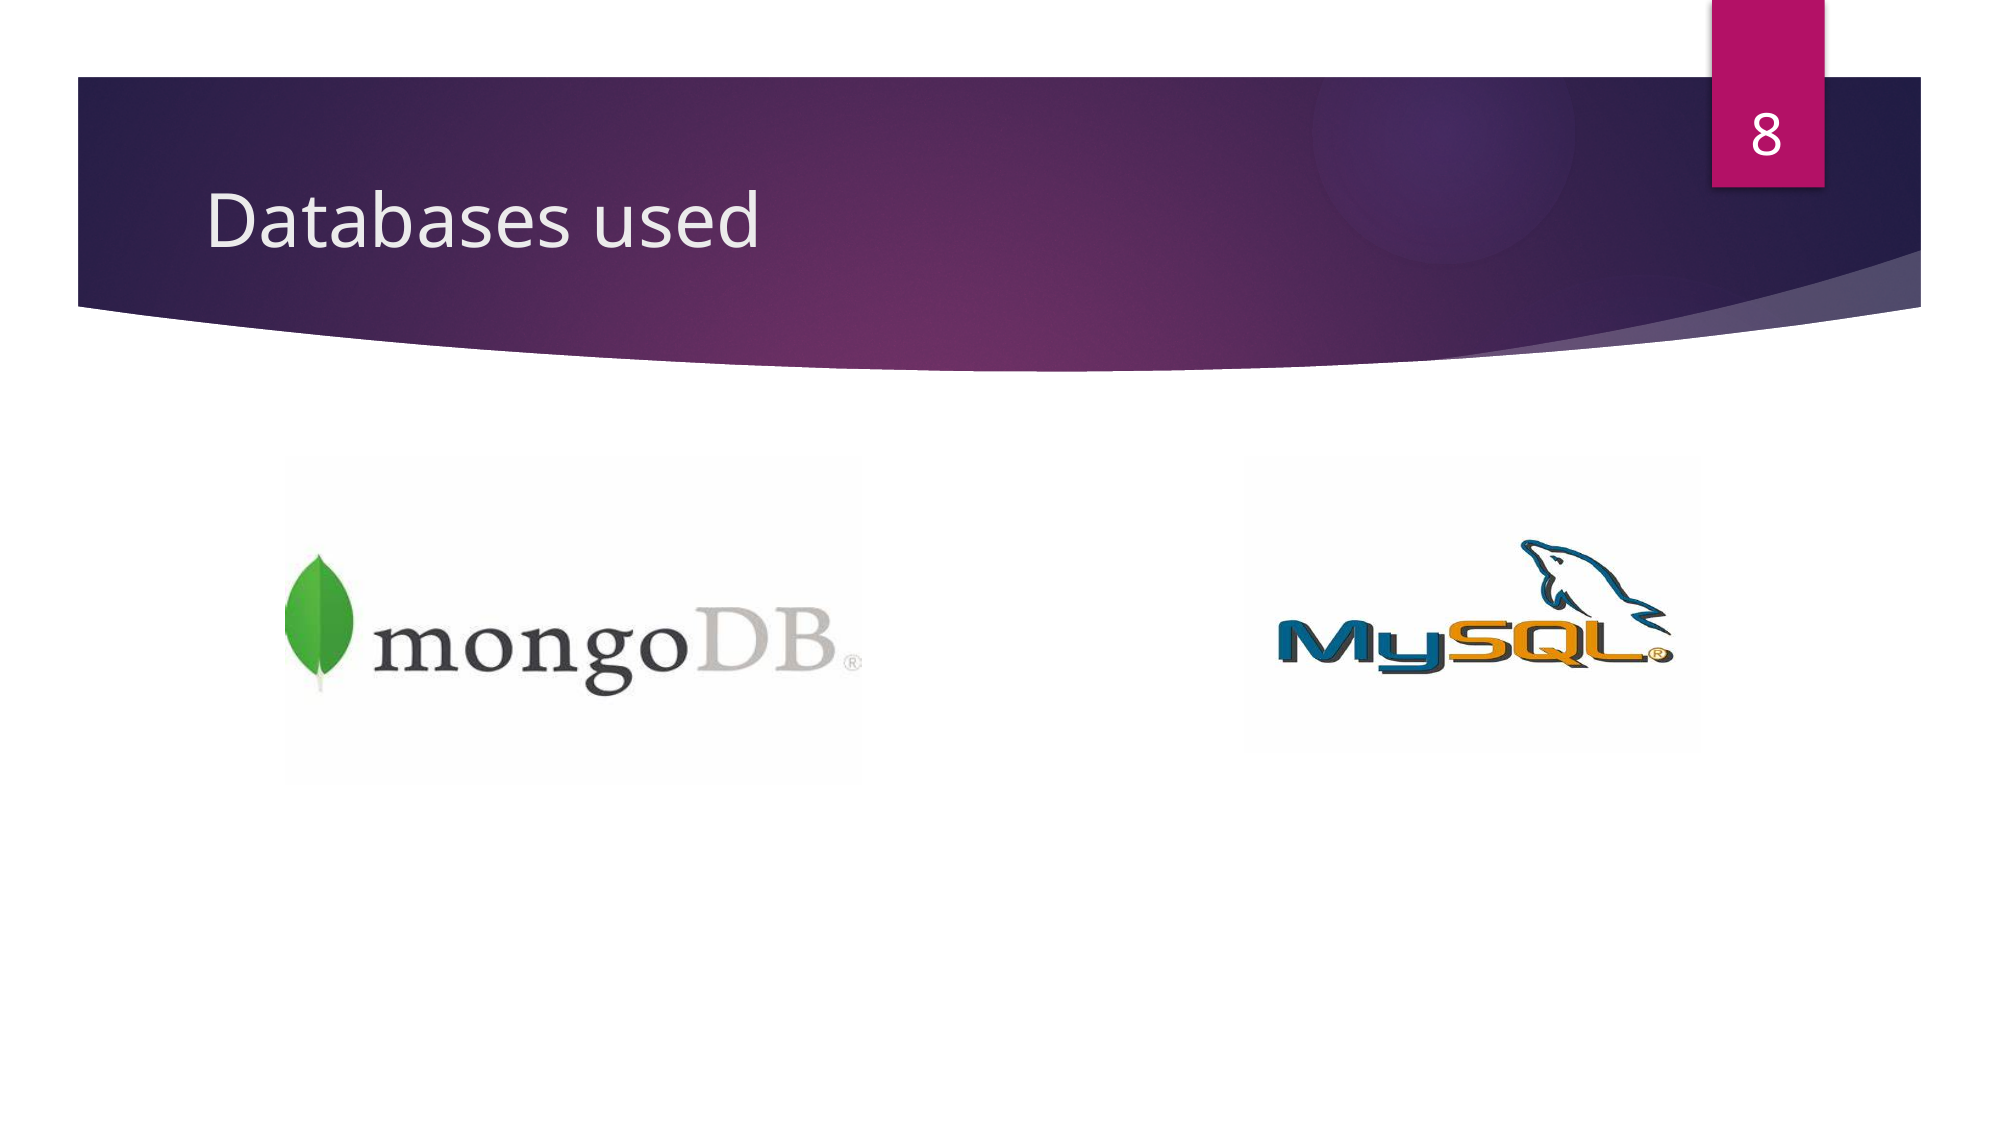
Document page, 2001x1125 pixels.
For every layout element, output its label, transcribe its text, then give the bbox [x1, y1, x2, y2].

picture [1243, 456, 1701, 754]
title Databases used [189, 159, 1627, 276]
slide_number 8 [1698, 48, 1836, 175]
picture [285, 456, 863, 785]
